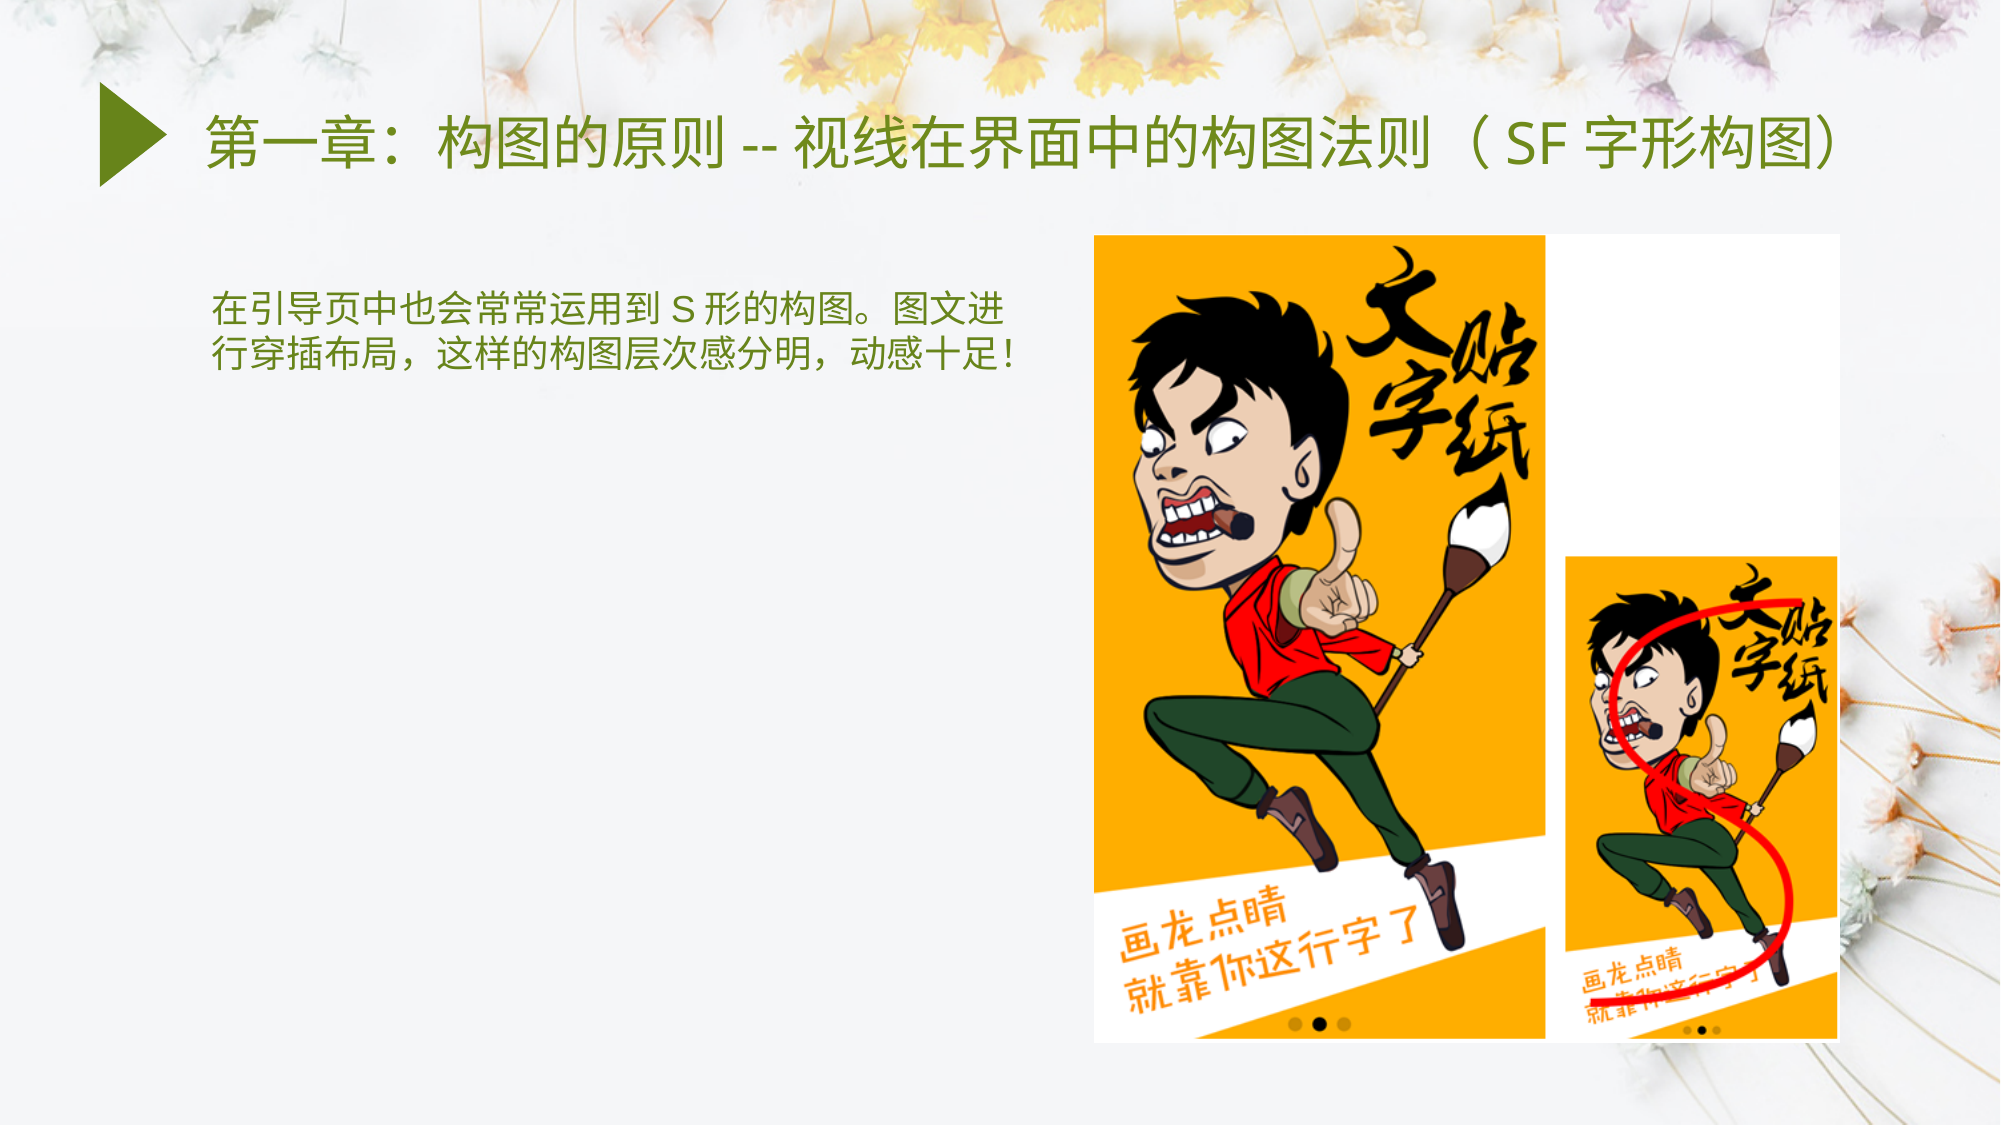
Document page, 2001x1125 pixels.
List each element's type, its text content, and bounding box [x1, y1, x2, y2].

text_box 在引导页中也会常常运用到S形的构图。图文进行穿插布局，这样的构图层次感分明，动感十足！ [197, 277, 1022, 383]
picture [0, 0, 2001, 1125]
title 第一章：构图的原则--视线在界面中的构图法则（SF字形构图） [188, 86, 2000, 266]
